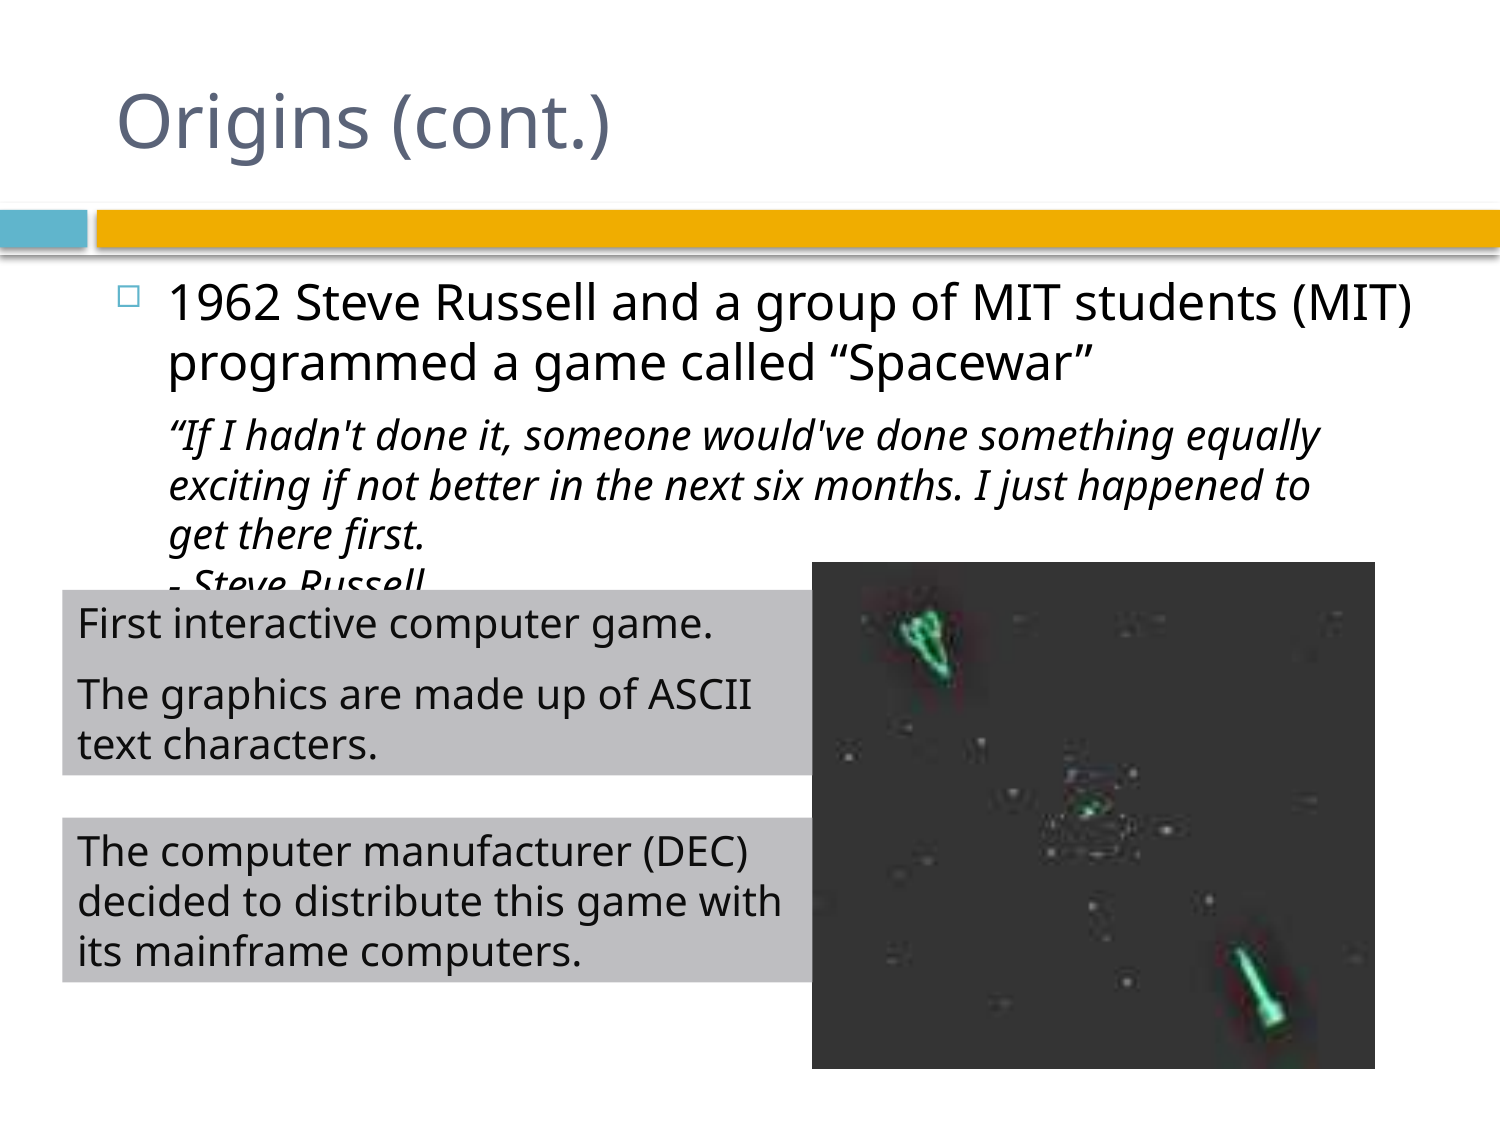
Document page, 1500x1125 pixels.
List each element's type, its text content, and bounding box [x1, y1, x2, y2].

text_box First interactive computer game. The graphics are made up of ASCII text characters. [62, 589, 806, 776]
picture [812, 562, 1376, 1069]
title Origins (cont.) [100, 37, 1438, 200]
text_box The computer manufacturer (DEC) decided to distribute this game with its mainframe computers. [62, 817, 806, 983]
list 1962 Steve Russell and a group of MIT students (MIT) programmed a game called “Spacewar” [100, 262, 1438, 1000]
text_box “If I hadn't done it, someone would've done something equally exciting if not better in the next six months. I just happened to get there first. - Steve Russell [153, 400, 1346, 589]
